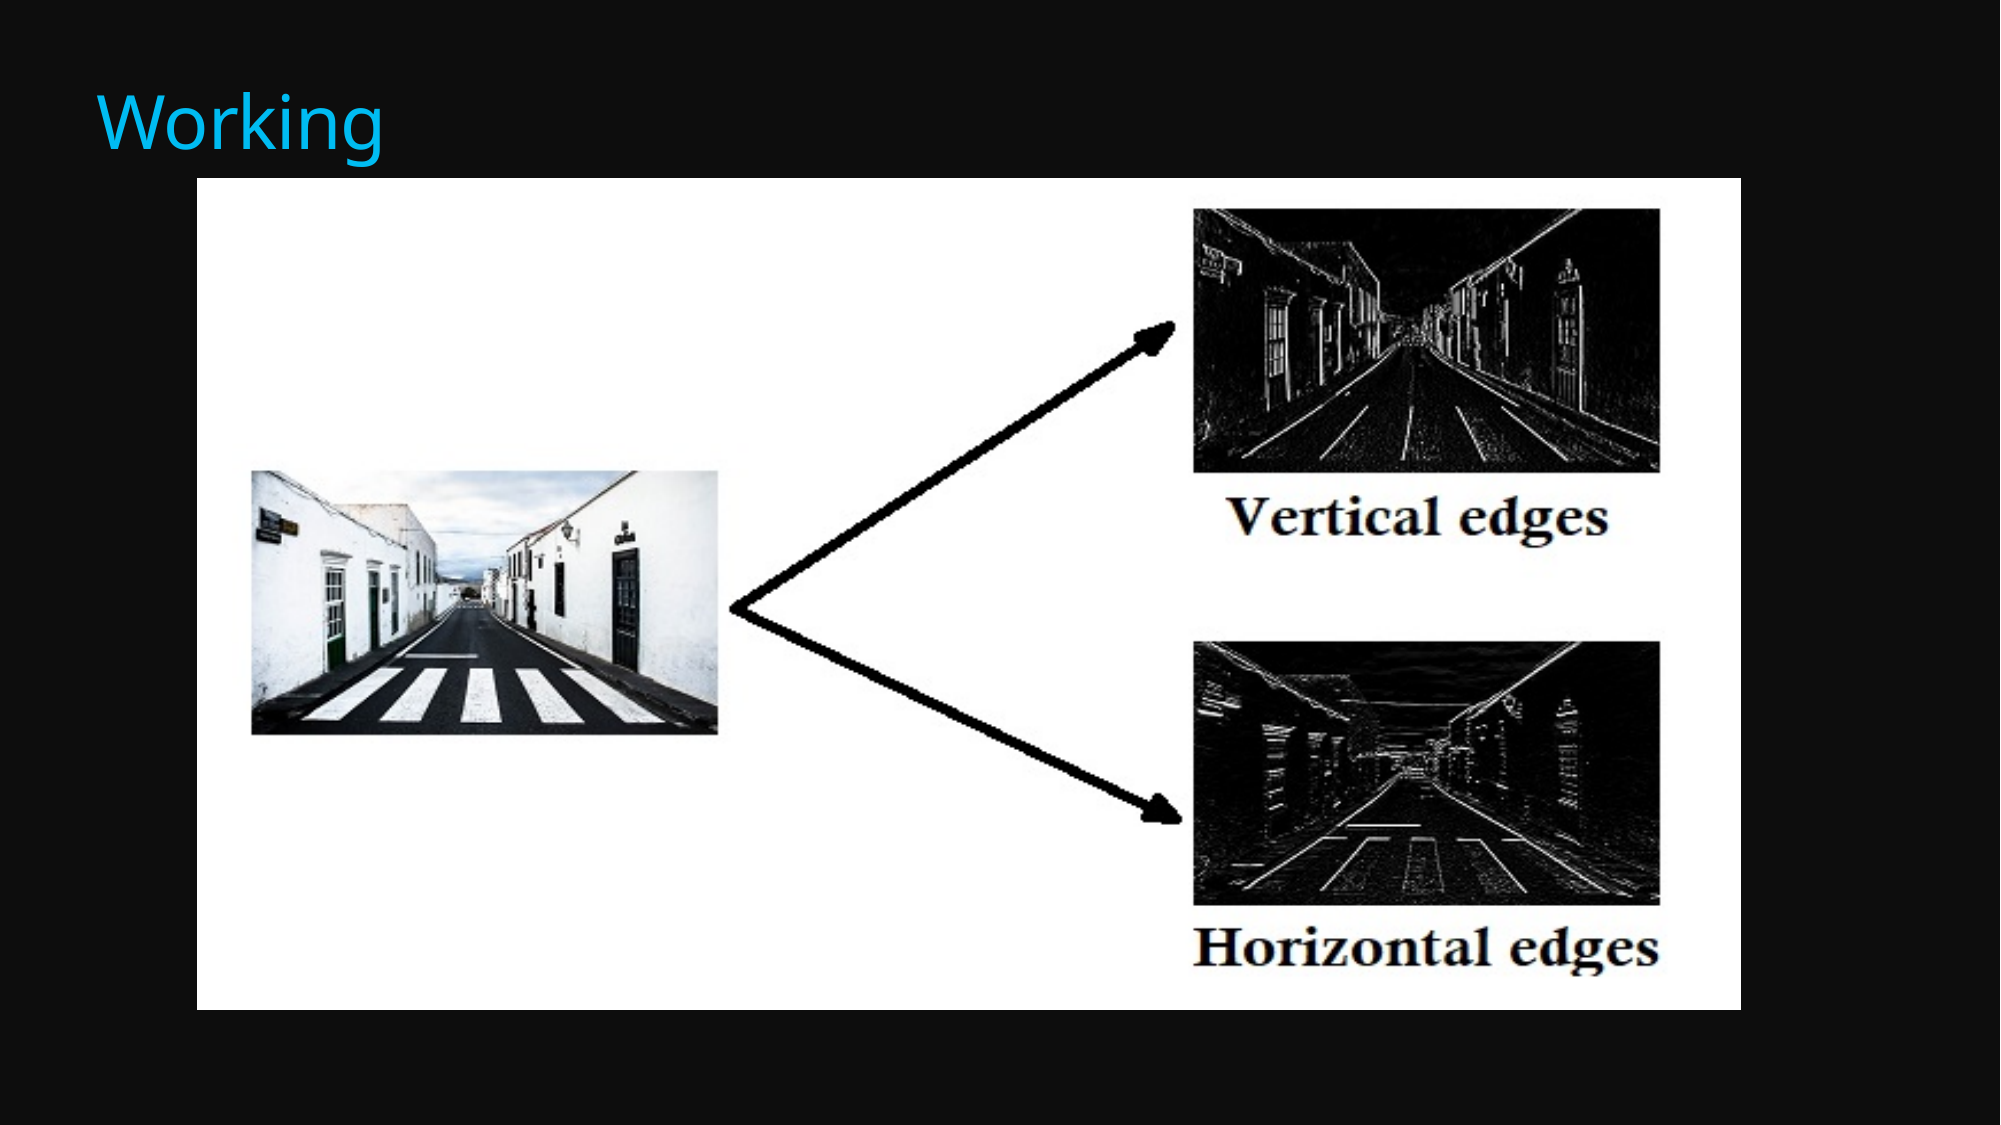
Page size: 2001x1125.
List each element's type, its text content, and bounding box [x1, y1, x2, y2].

picture [197, 178, 1741, 1010]
title Working [96, 75, 1904, 166]
